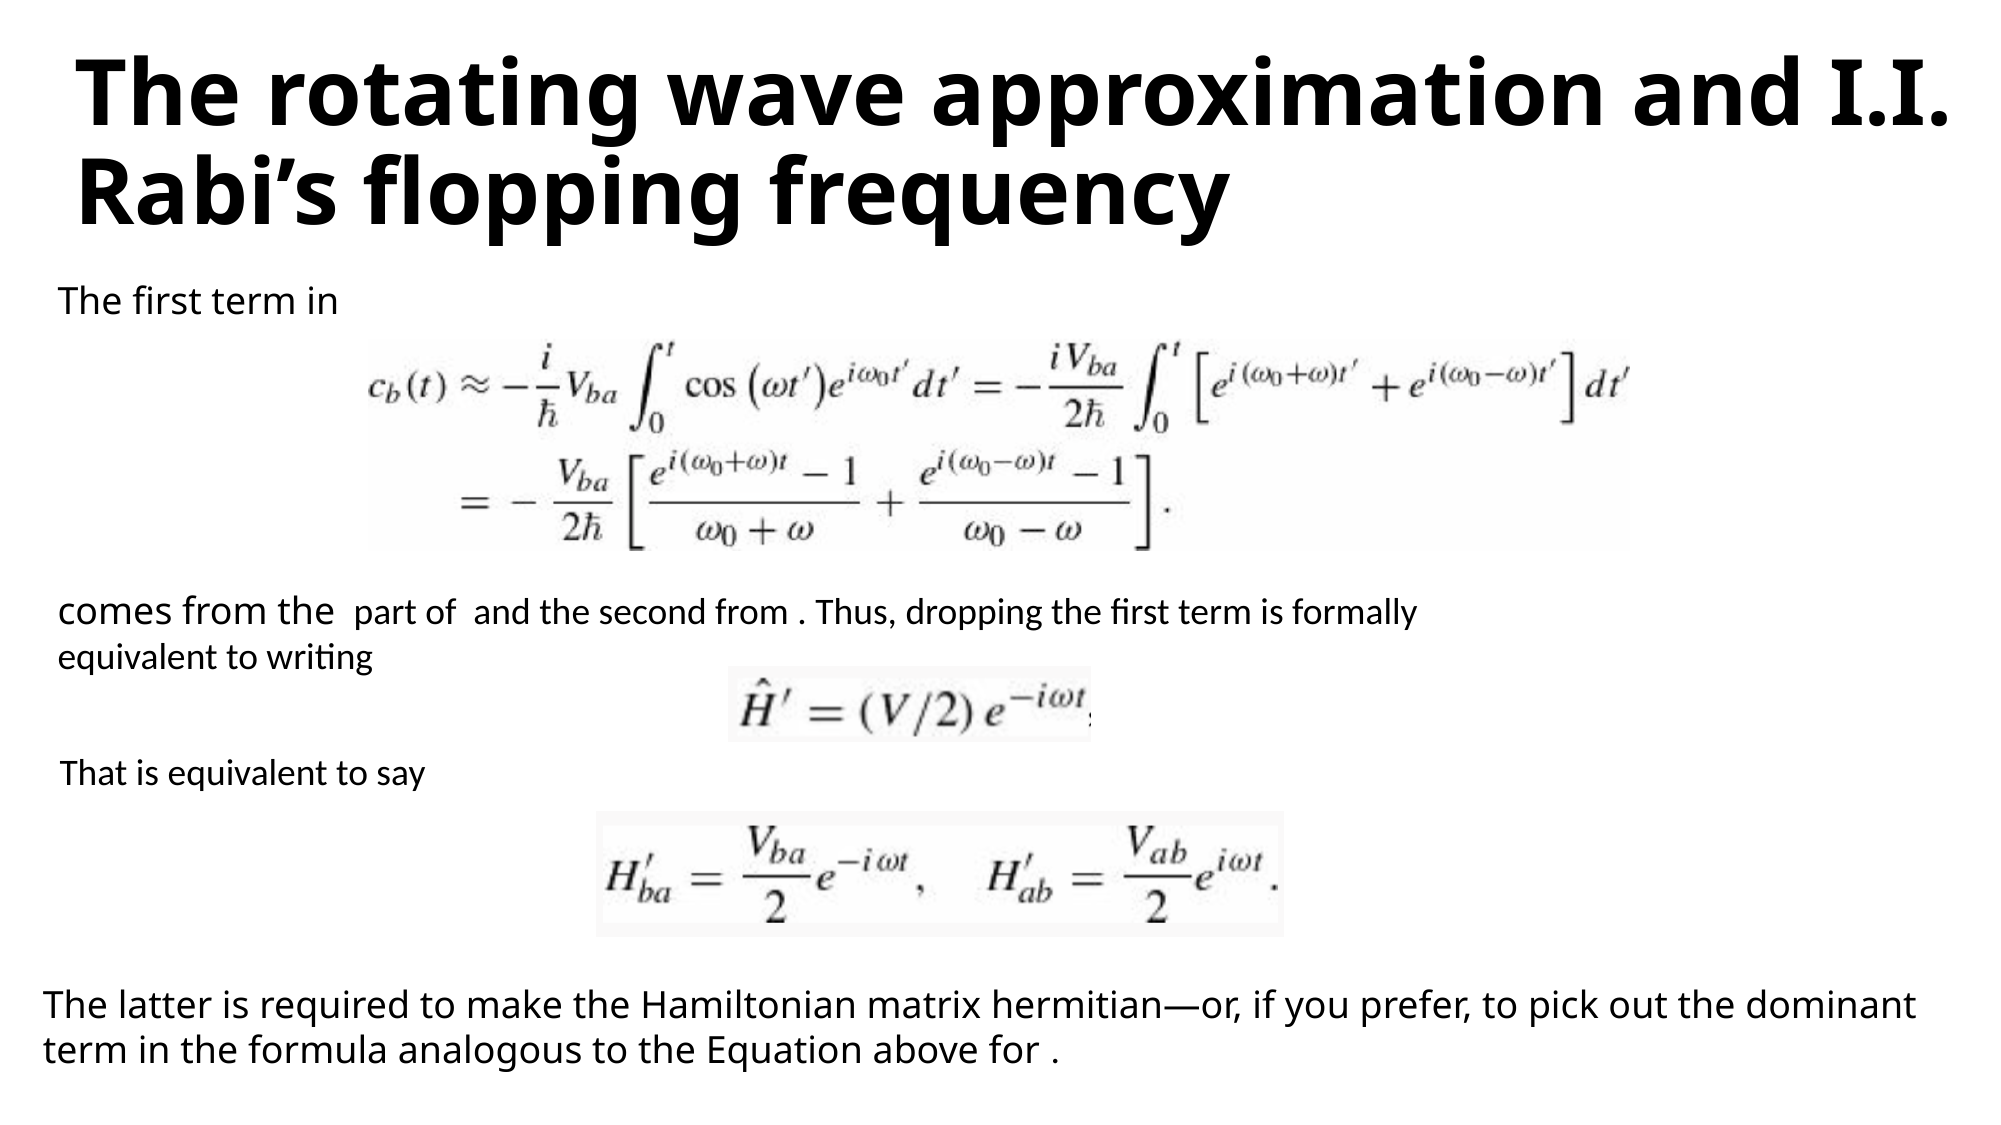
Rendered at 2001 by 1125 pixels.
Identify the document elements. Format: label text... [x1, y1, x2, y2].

text_box The first term in [42, 269, 1044, 330]
picture [362, 325, 1638, 563]
picture [596, 811, 1284, 937]
text_box That is equivalent to say [44, 740, 442, 801]
picture [728, 666, 1091, 742]
title The rotating wave approximation and I.I. Rabi’s flopping frequency [59, 35, 1975, 255]
